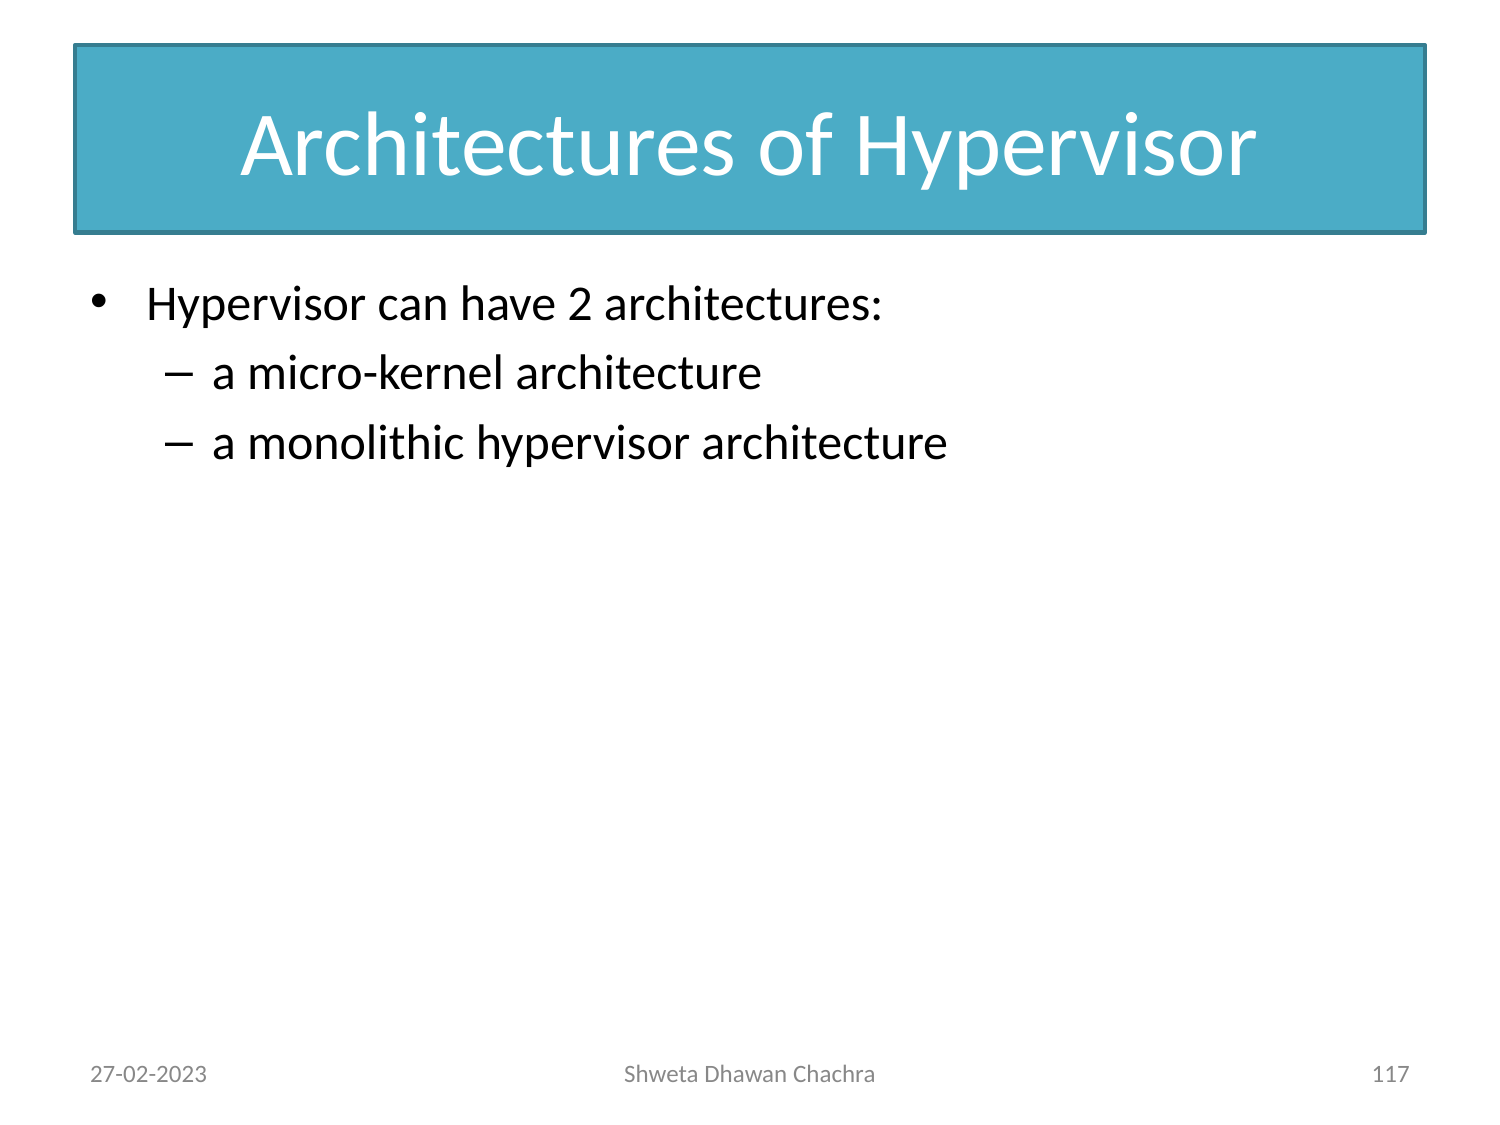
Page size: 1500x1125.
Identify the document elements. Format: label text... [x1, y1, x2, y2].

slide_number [75, 1042, 425, 1103]
footer Shweta Dhawan Chachra [512, 1042, 988, 1103]
title Architectures of Hypervisor [75, 45, 1425, 233]
slide_number ‹#› [1074, 1042, 1425, 1103]
list Hypervisor can have 2 architectures: a micro-kernel architecture a monolithic hypervisor architecture [75, 262, 1425, 1005]
